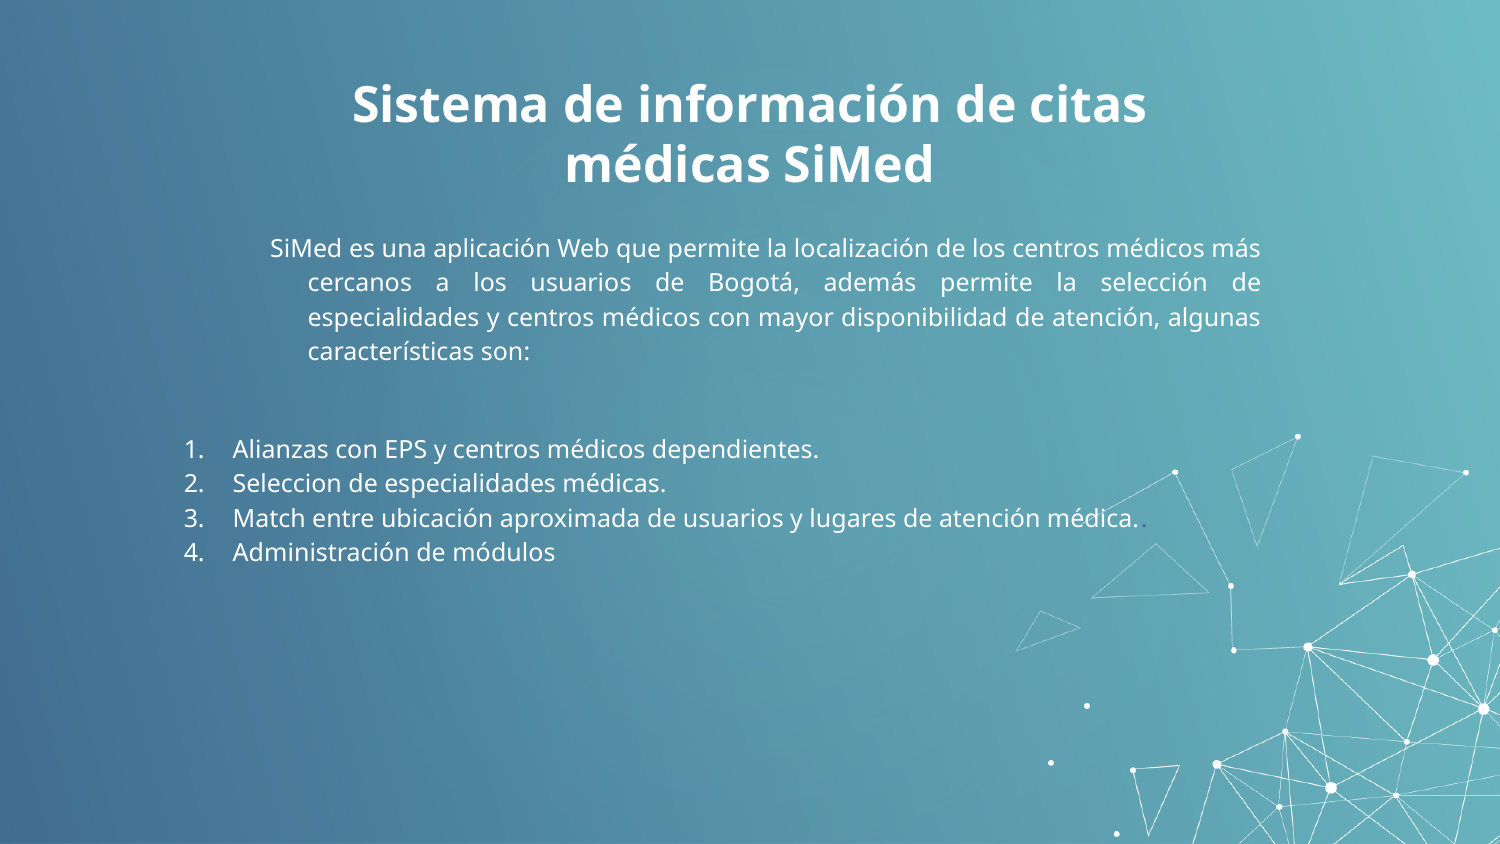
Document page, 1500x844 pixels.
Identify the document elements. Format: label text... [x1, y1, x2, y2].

picture [0, 0, 1500, 844]
list SiMed es una aplicación Web que permite la localización de los centros médicos más cercanos a los usuarios de Bogotá, además permite la selección de especialidades y centros médicos con mayor disponibilidad de atención, algunas características son: Alianzas con EPS y centros médicos dependientes. Seleccion de especialidades médicas. Match entre ubicación aproximada de usuarios y lugares de atención médica.. Administración de módulos [142, 212, 1278, 659]
title Sistema de información de citas médicas SiMed [322, 57, 1178, 214]
